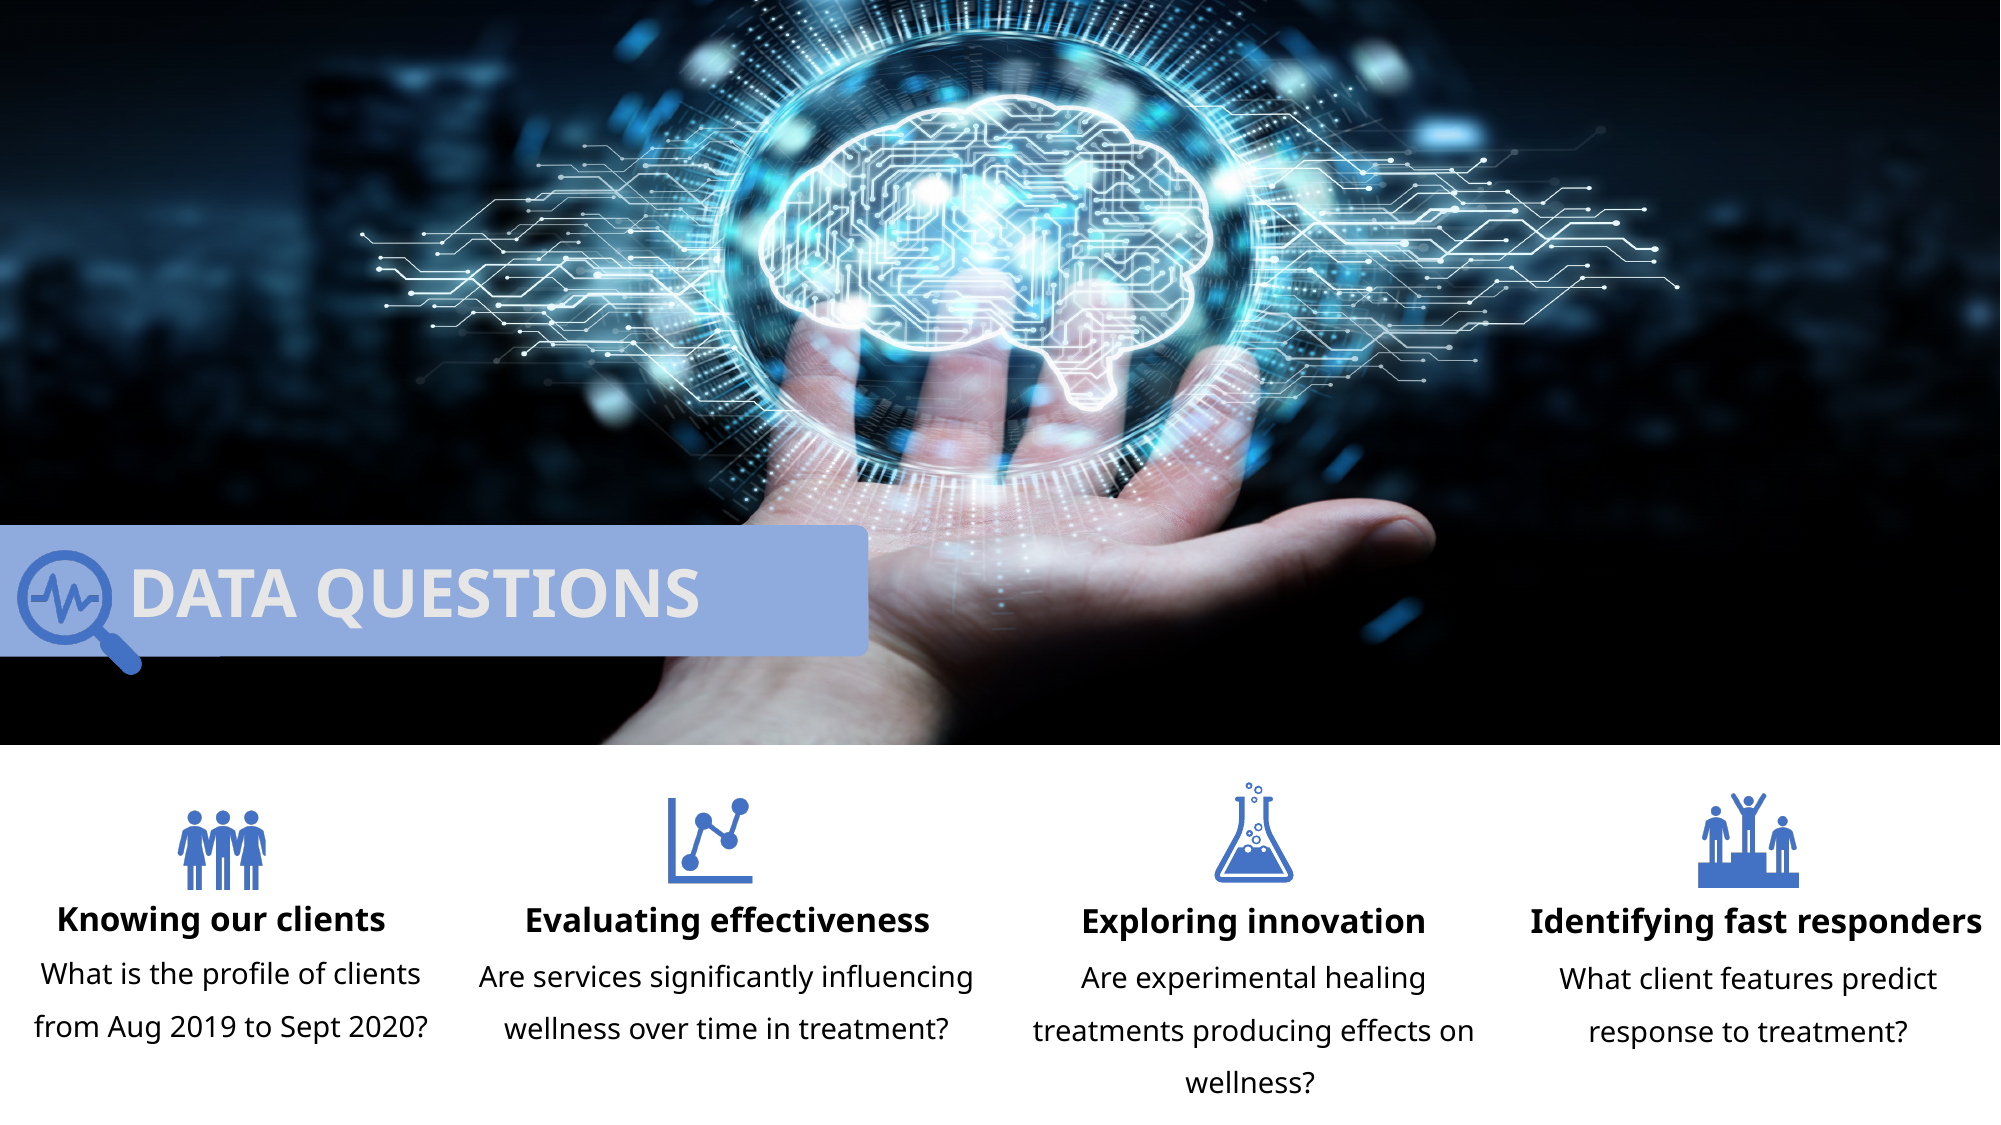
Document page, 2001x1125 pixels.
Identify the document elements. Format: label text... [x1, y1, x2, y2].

text_box [1214, 796, 1294, 883]
text_box [1245, 782, 1253, 790]
text_box Knowing our clients [41, 890, 401, 930]
text_box What client features predict response to treatment? [1534, 935, 1963, 1056]
text_box Evaluating effectiveness [509, 891, 946, 933]
text_box Are services significantly influencing wellness over time in treatment? [436, 933, 1017, 1053]
picture [0, 0, 2000, 746]
picture [651, 782, 768, 899]
text_box Are experimental healing treatments producing effects on wellness? [993, 934, 1515, 1107]
text_box What is the profile of clients from Aug 2019 to Sept 2020? [17, 930, 445, 1051]
text_box Exploring innovation [1066, 892, 1442, 934]
text_box Identifying fast responders [1515, 892, 1998, 948]
picture [1688, 780, 1809, 901]
text_box [1254, 785, 1263, 795]
picture [169, 782, 266, 918]
